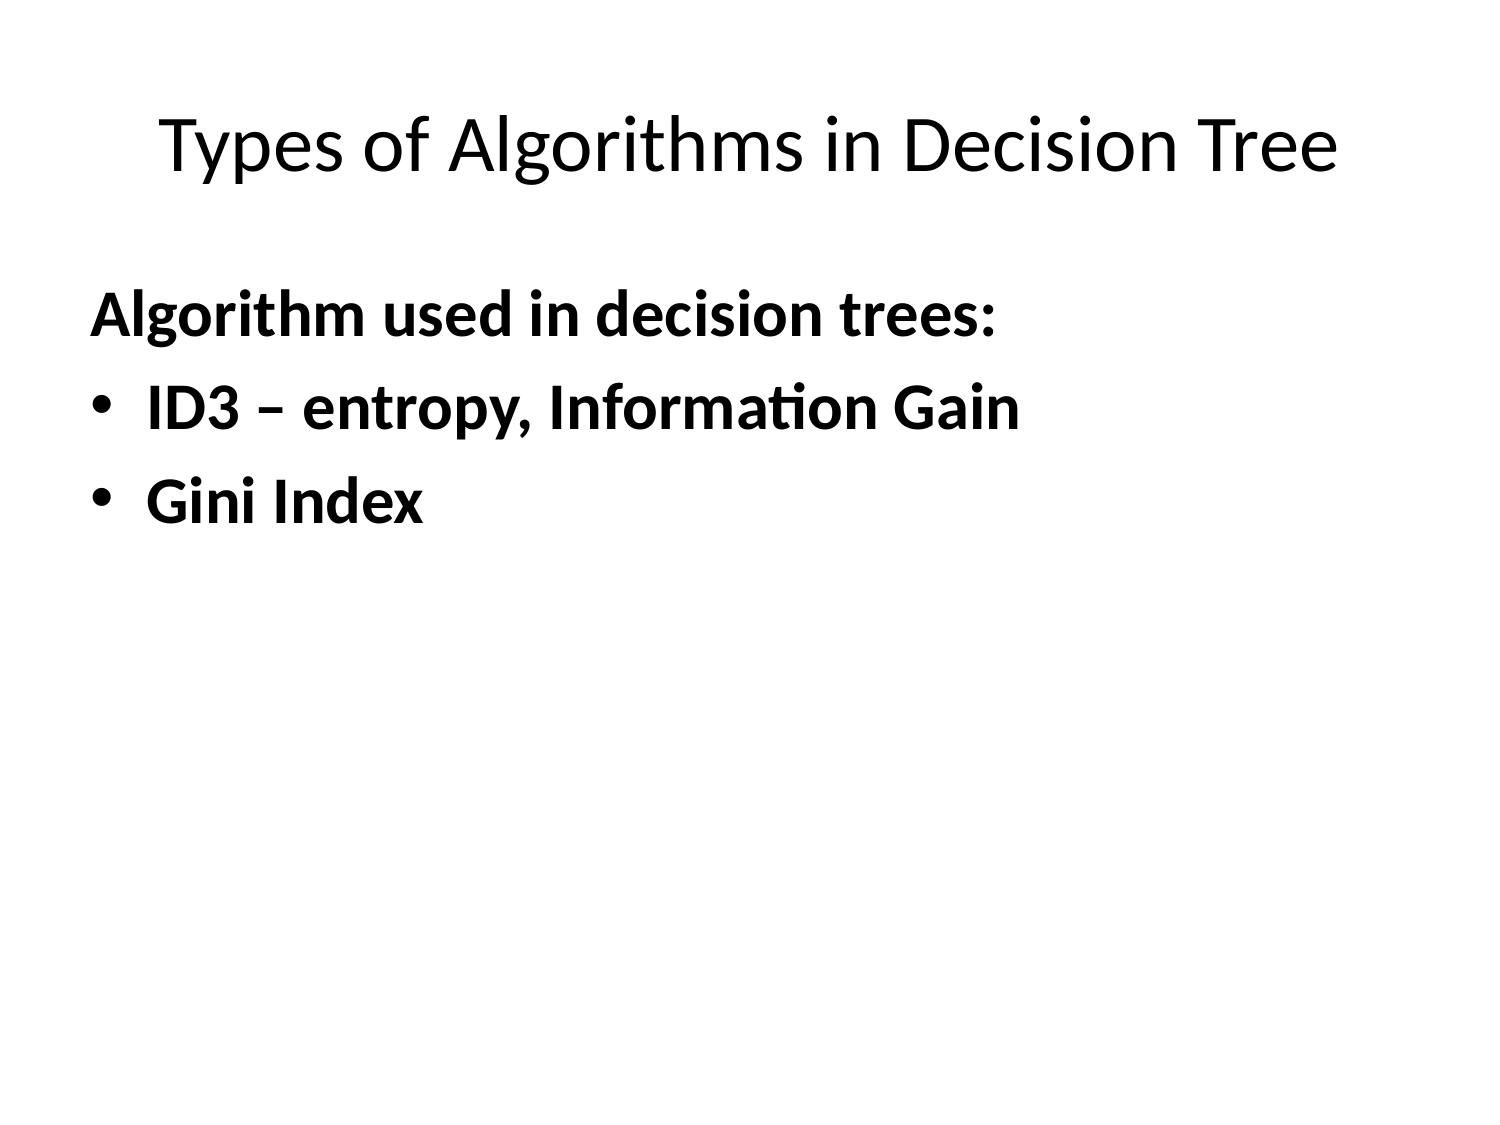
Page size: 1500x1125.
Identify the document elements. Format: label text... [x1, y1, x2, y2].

title Types of Algorithms in Decision Tree [75, 45, 1425, 233]
list Algorithm used in decision trees: ID3 – entropy, Information Gain Gini Index [75, 262, 1425, 1005]
